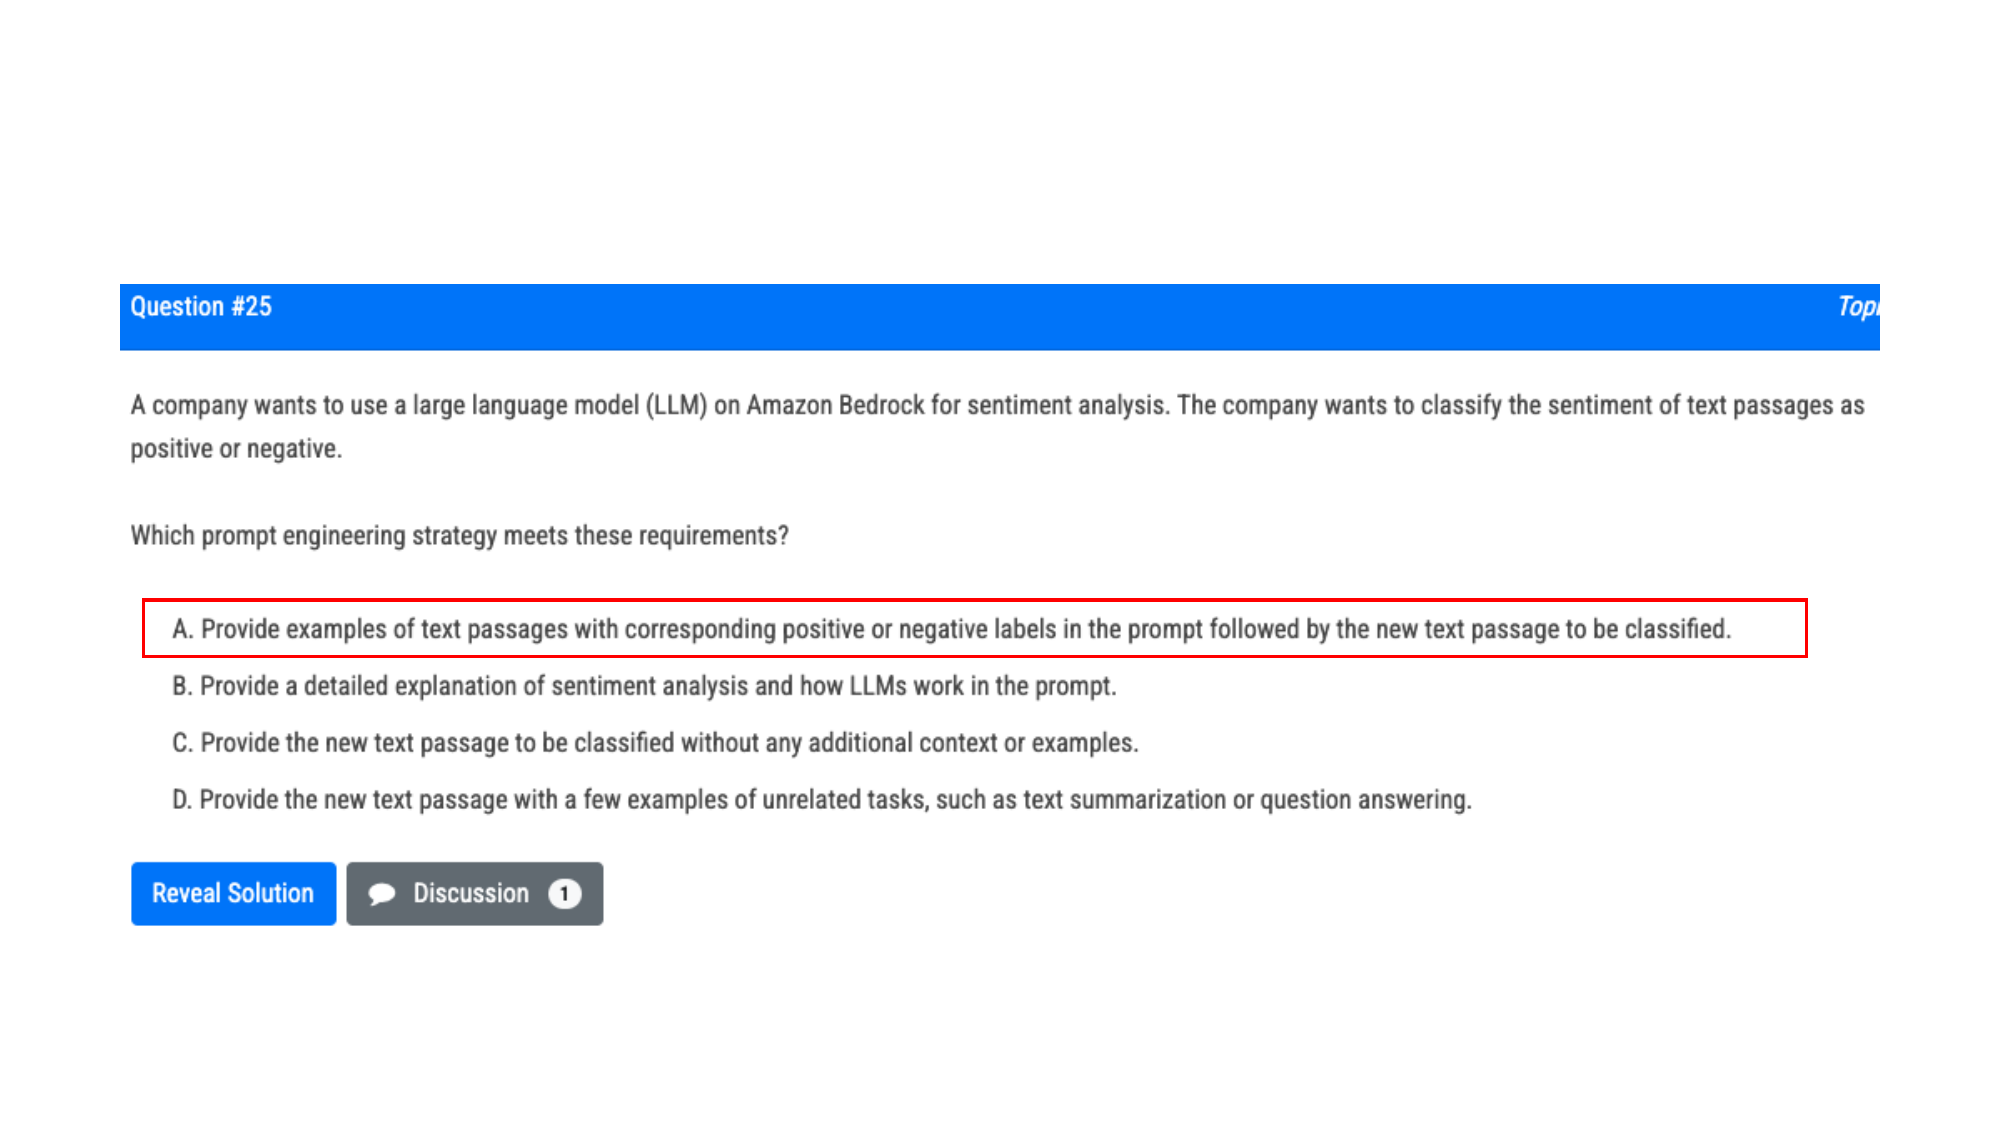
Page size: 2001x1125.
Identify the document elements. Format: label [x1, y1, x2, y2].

picture [119, 284, 1881, 937]
